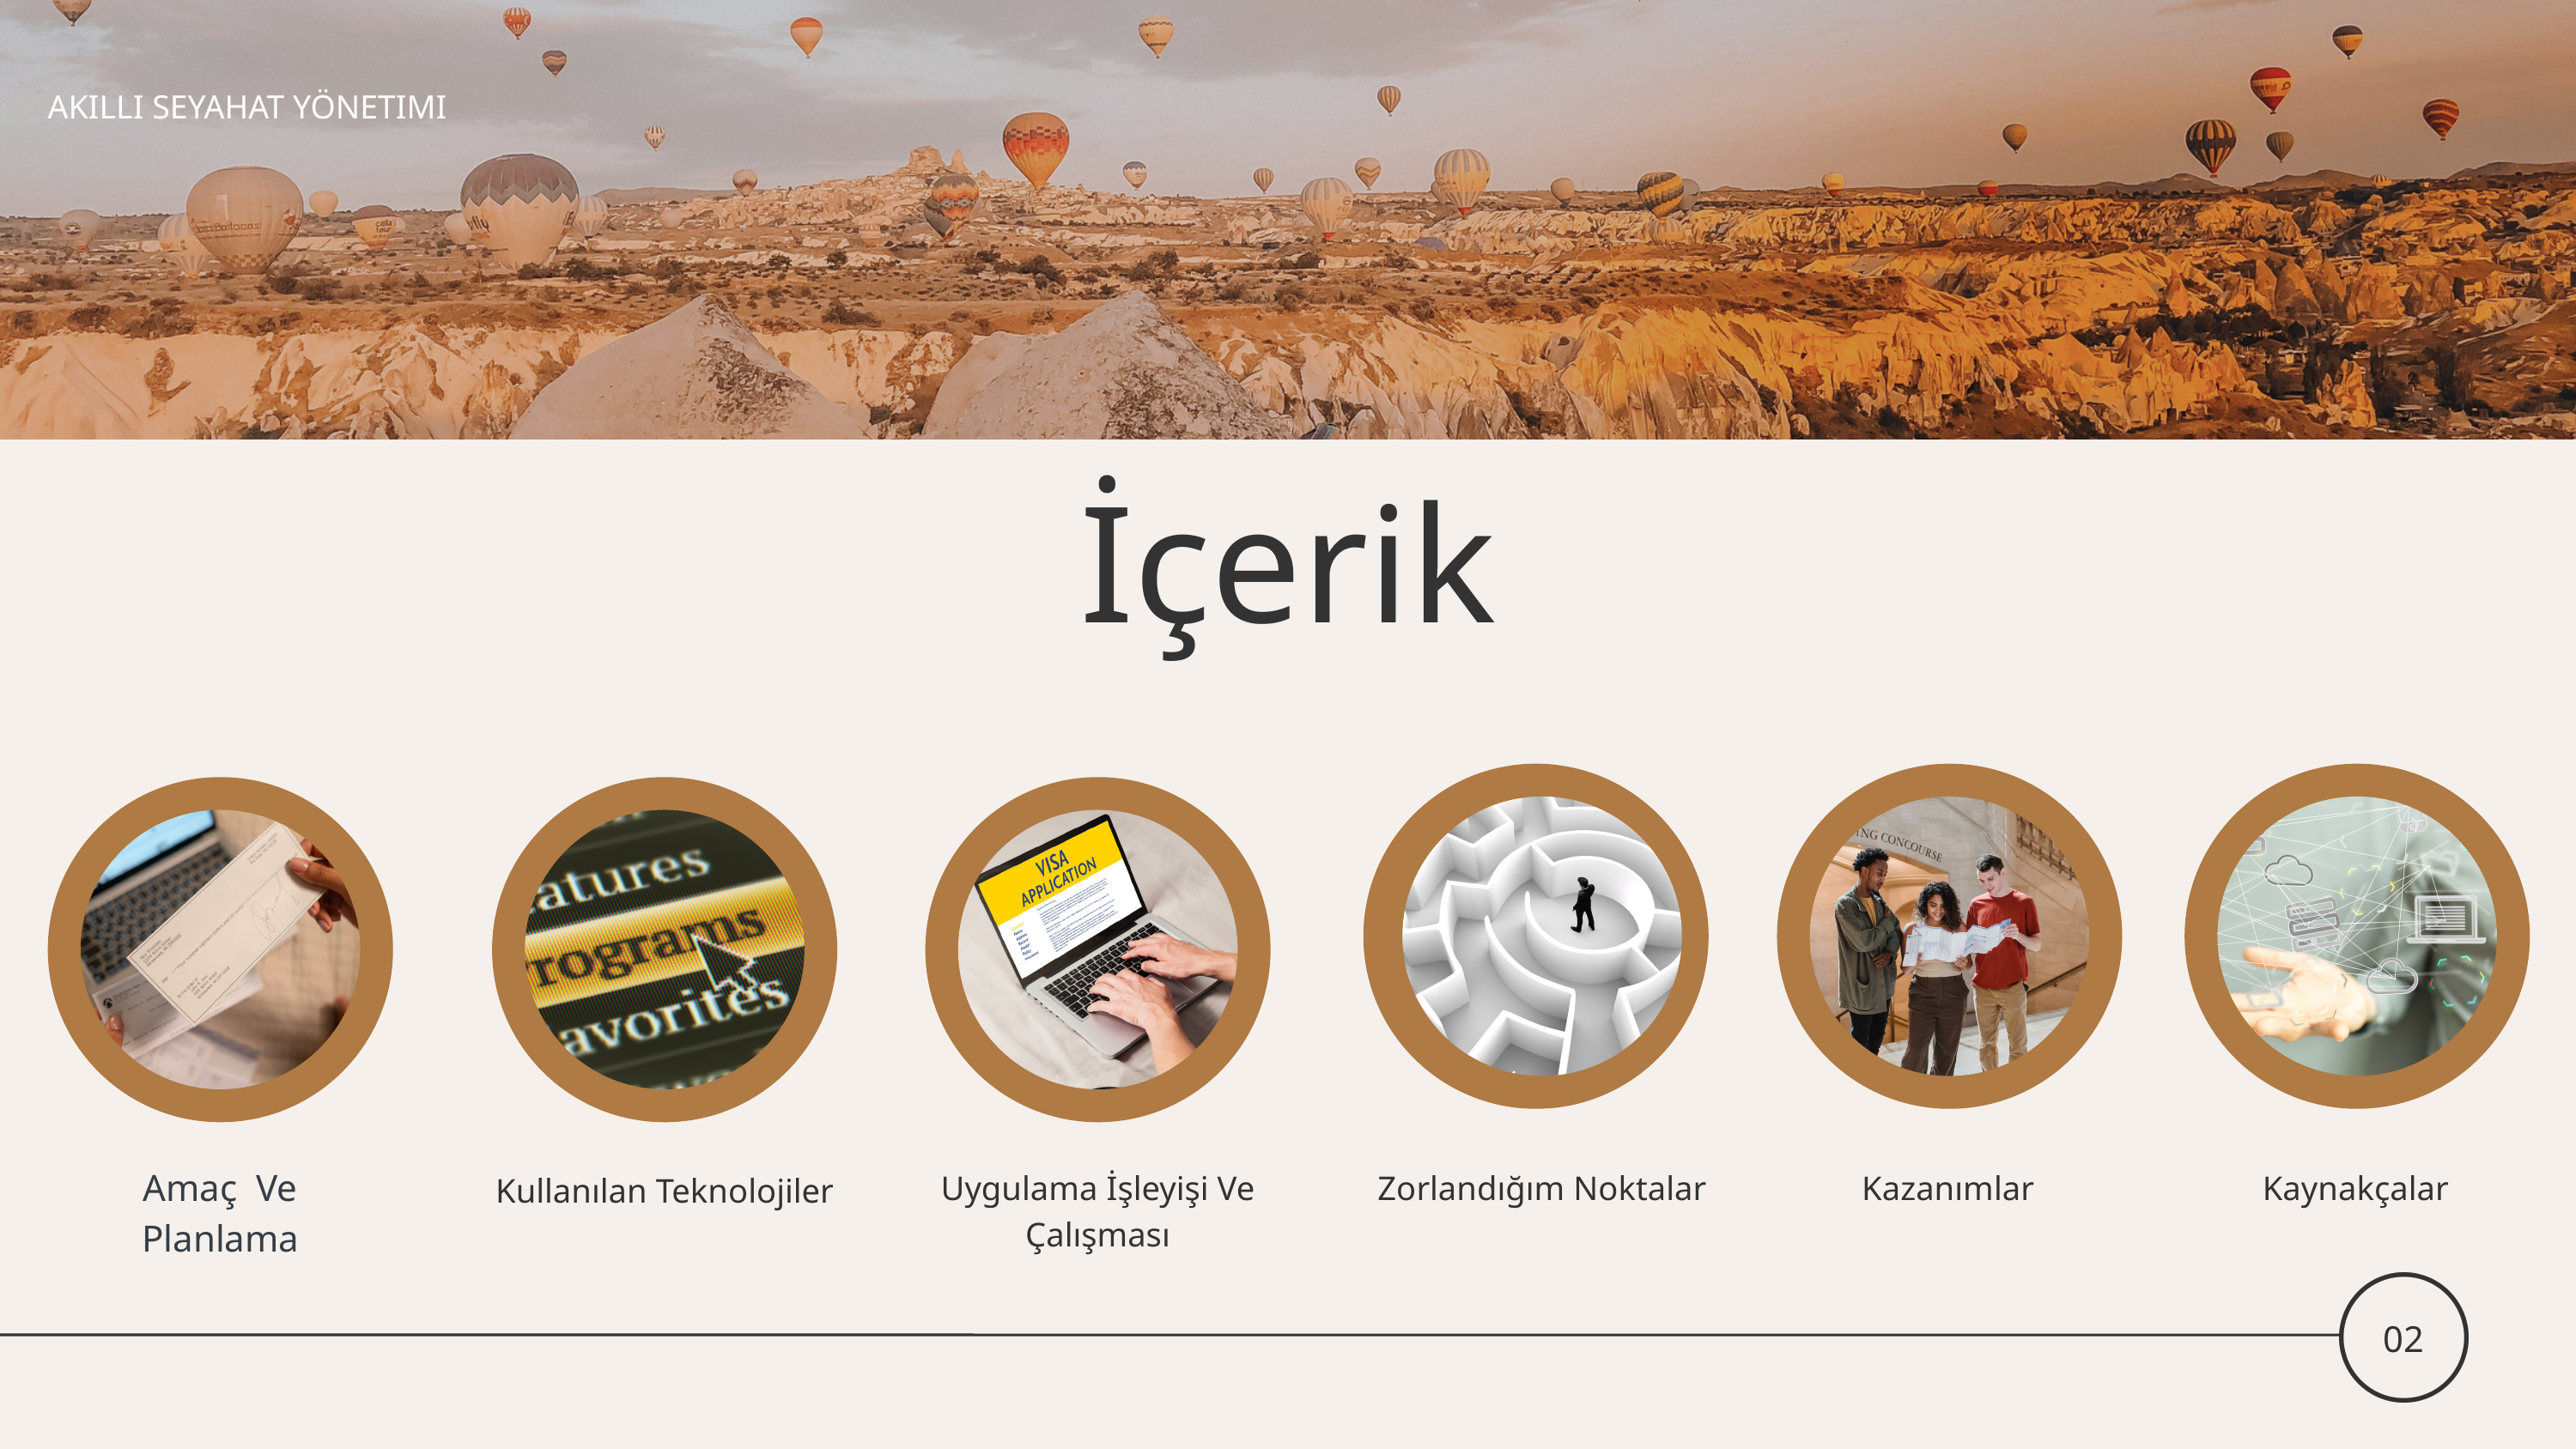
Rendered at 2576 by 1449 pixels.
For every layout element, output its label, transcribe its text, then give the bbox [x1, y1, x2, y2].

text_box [491, 776, 838, 1123]
text_box Zorlandığım Noktalar [1370, 1161, 1715, 1208]
text_box Kullanılan Teknolojiler [476, 1163, 854, 1210]
text_box Uygulama İşleyişi Ve Çalışması [927, 1161, 1268, 1254]
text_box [2217, 796, 2498, 1076]
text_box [47, 776, 394, 1123]
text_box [525, 809, 805, 1090]
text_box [1777, 763, 2123, 1109]
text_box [80, 809, 361, 1090]
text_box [1809, 796, 2090, 1076]
text_box Kaynakçalar [2208, 1161, 2503, 1208]
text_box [1401, 796, 1682, 1076]
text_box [2184, 763, 2530, 1109]
text_box 02 [2357, 1309, 2451, 1360]
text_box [957, 809, 1238, 1090]
text_box Amaç Ve Planlama [95, 1157, 346, 1259]
text_box İçerik [605, 449, 1971, 656]
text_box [0, 0, 2576, 440]
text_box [925, 776, 1271, 1123]
text_box Kazanımlar [1801, 1161, 2095, 1208]
text_box [2339, 1272, 2469, 1403]
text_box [1363, 763, 1710, 1109]
